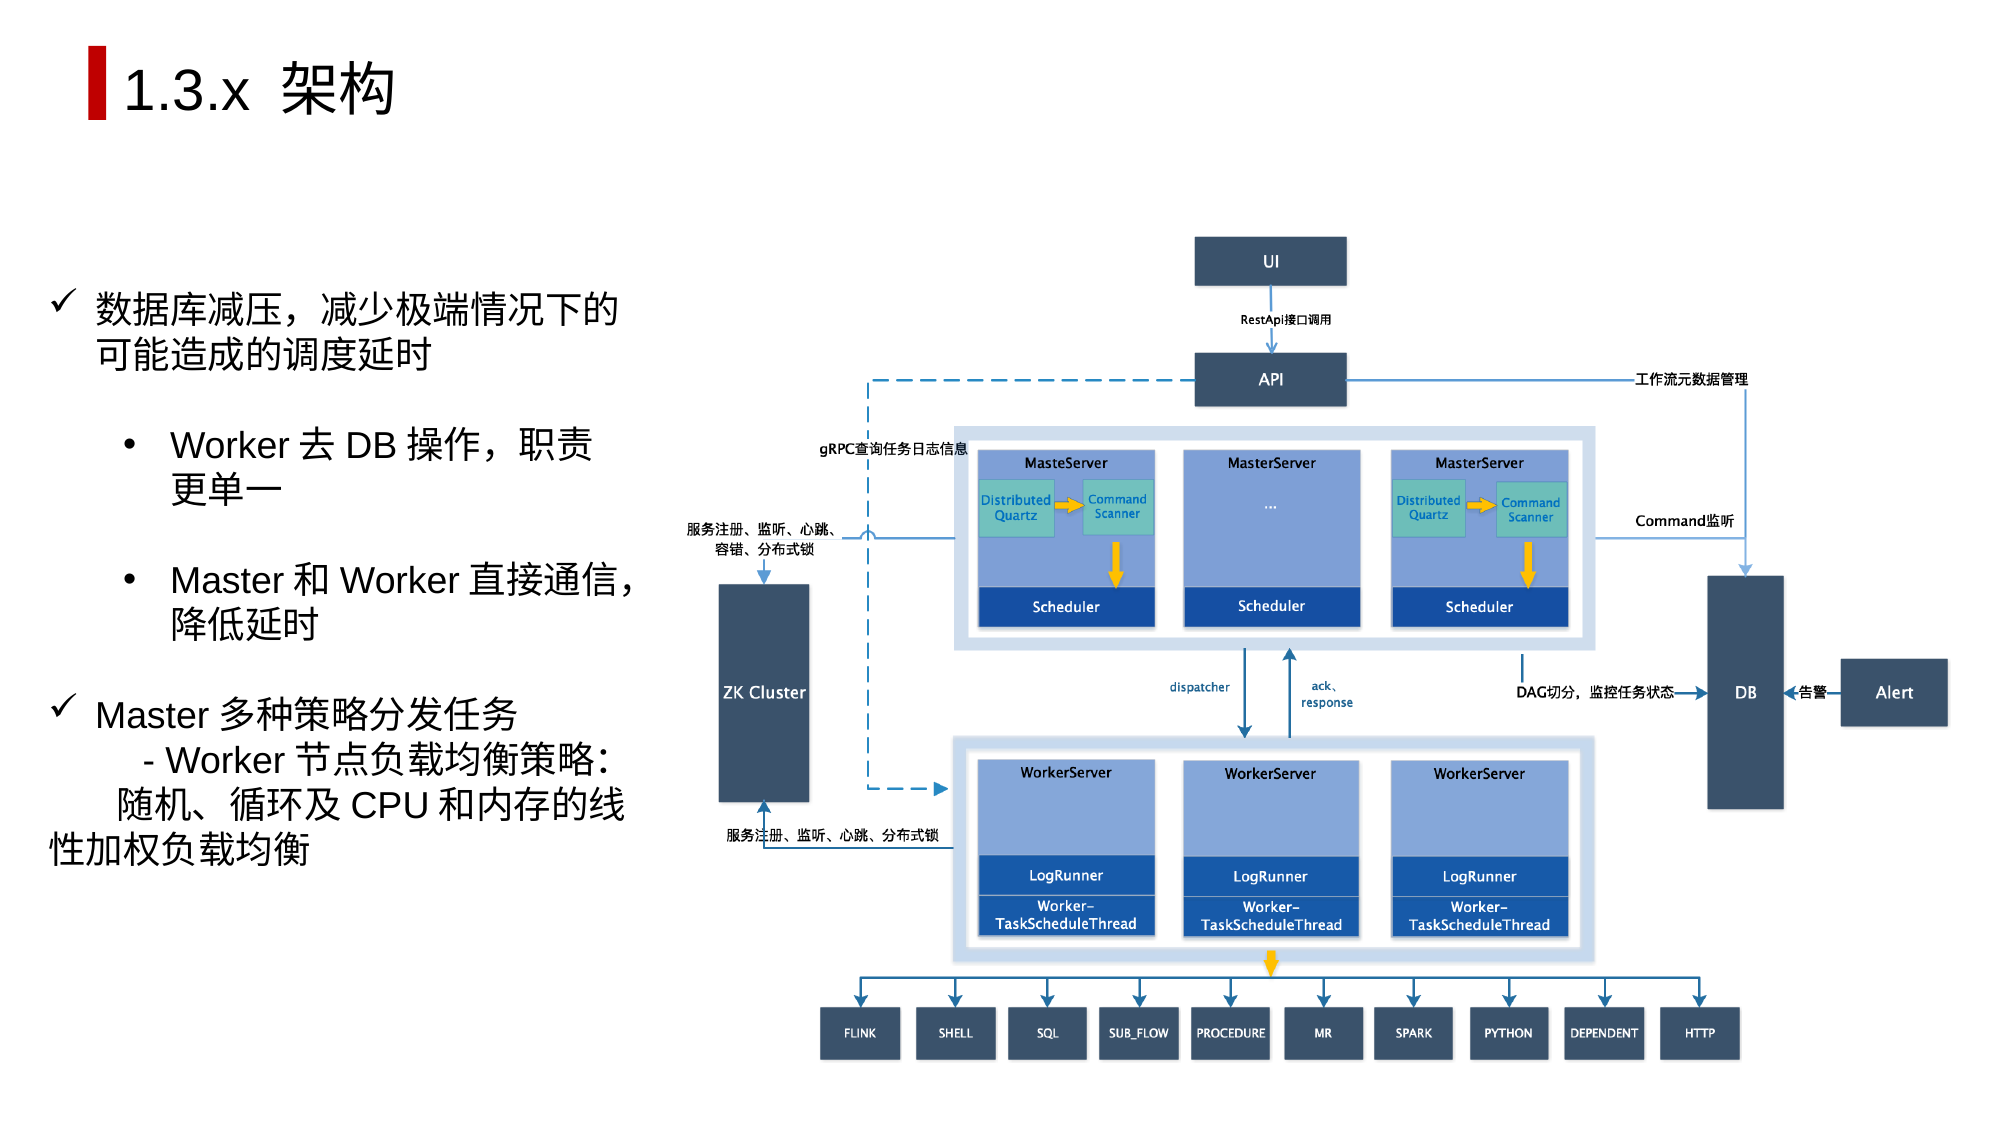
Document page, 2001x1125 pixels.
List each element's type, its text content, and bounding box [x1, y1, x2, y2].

picture [645, 208, 2000, 1088]
title 1.3.x 架构 [109, 52, 1835, 150]
text_box [88, 45, 107, 120]
text_box 数据库减压，减少极端情况下的可能造成的调度延时 Worker去DB操作，职责更单一 Master和Worker直接通信，降低延时 Master多种策略分发任务 - Worker节点负载均衡策略： 随机、循环及CPU和内存的线性加权负载均衡 [33, 278, 645, 969]
